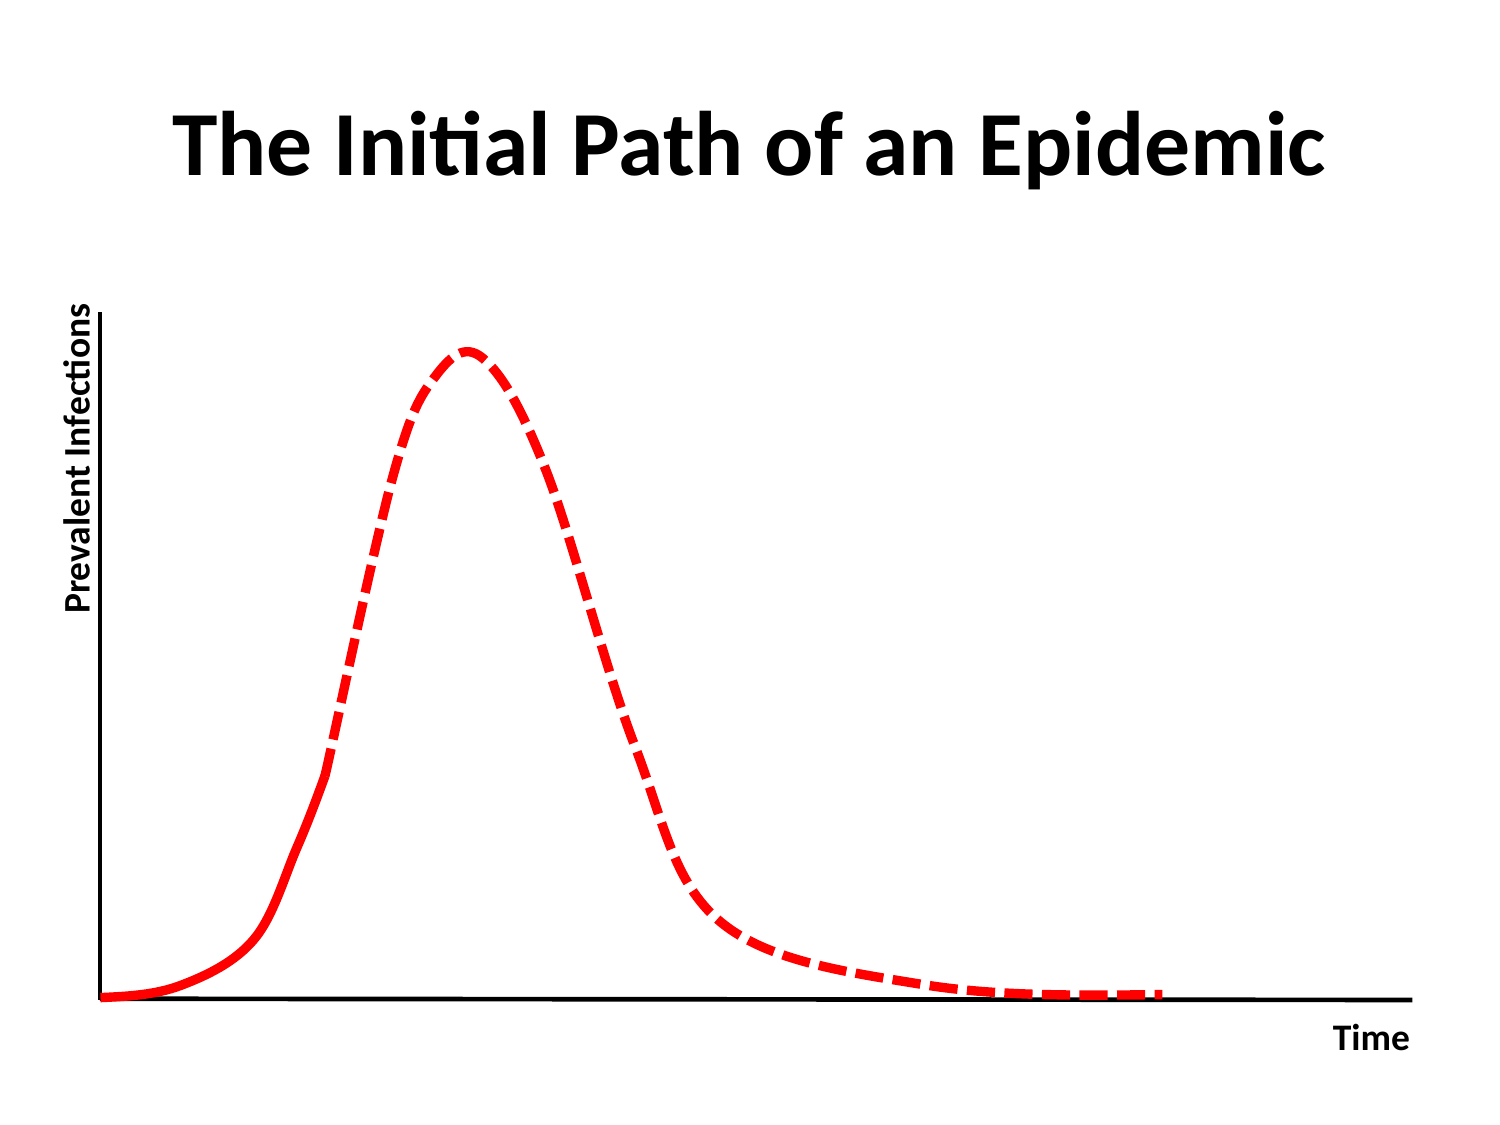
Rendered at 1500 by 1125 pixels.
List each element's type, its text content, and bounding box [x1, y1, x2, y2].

text_box [322, 349, 1163, 997]
title The Initial Path of an Epidemic [75, 45, 1425, 233]
text_box Prevalent Infections [44, 288, 105, 629]
text_box Time [1318, 1005, 1426, 1066]
text_box [104, 776, 327, 997]
